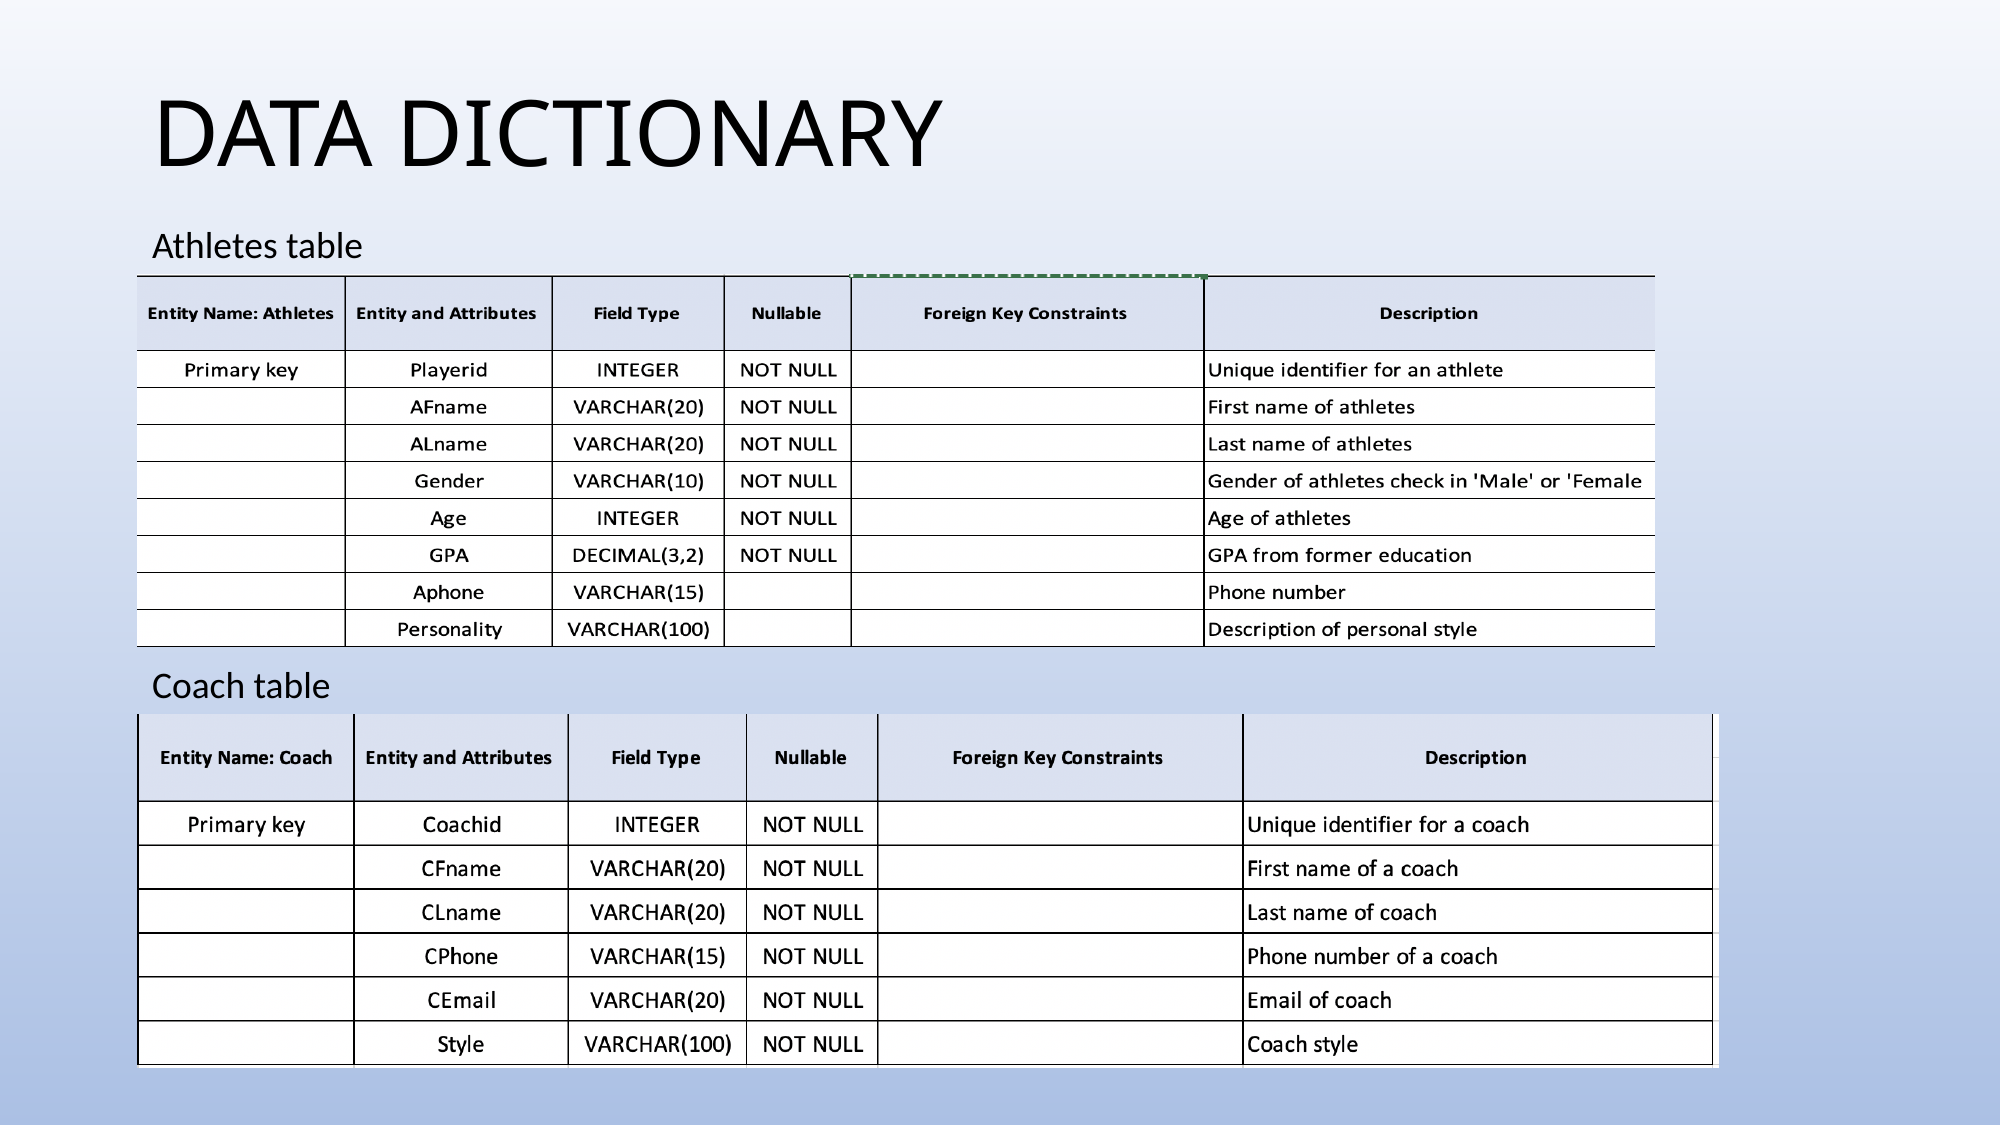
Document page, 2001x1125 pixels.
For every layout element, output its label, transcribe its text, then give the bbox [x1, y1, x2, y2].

text_box Coach table [137, 654, 570, 714]
text_box Athletes table [137, 214, 570, 274]
title DATA DICTIONARY [137, 59, 1863, 215]
picture [137, 274, 1655, 647]
picture [137, 714, 1719, 1068]
